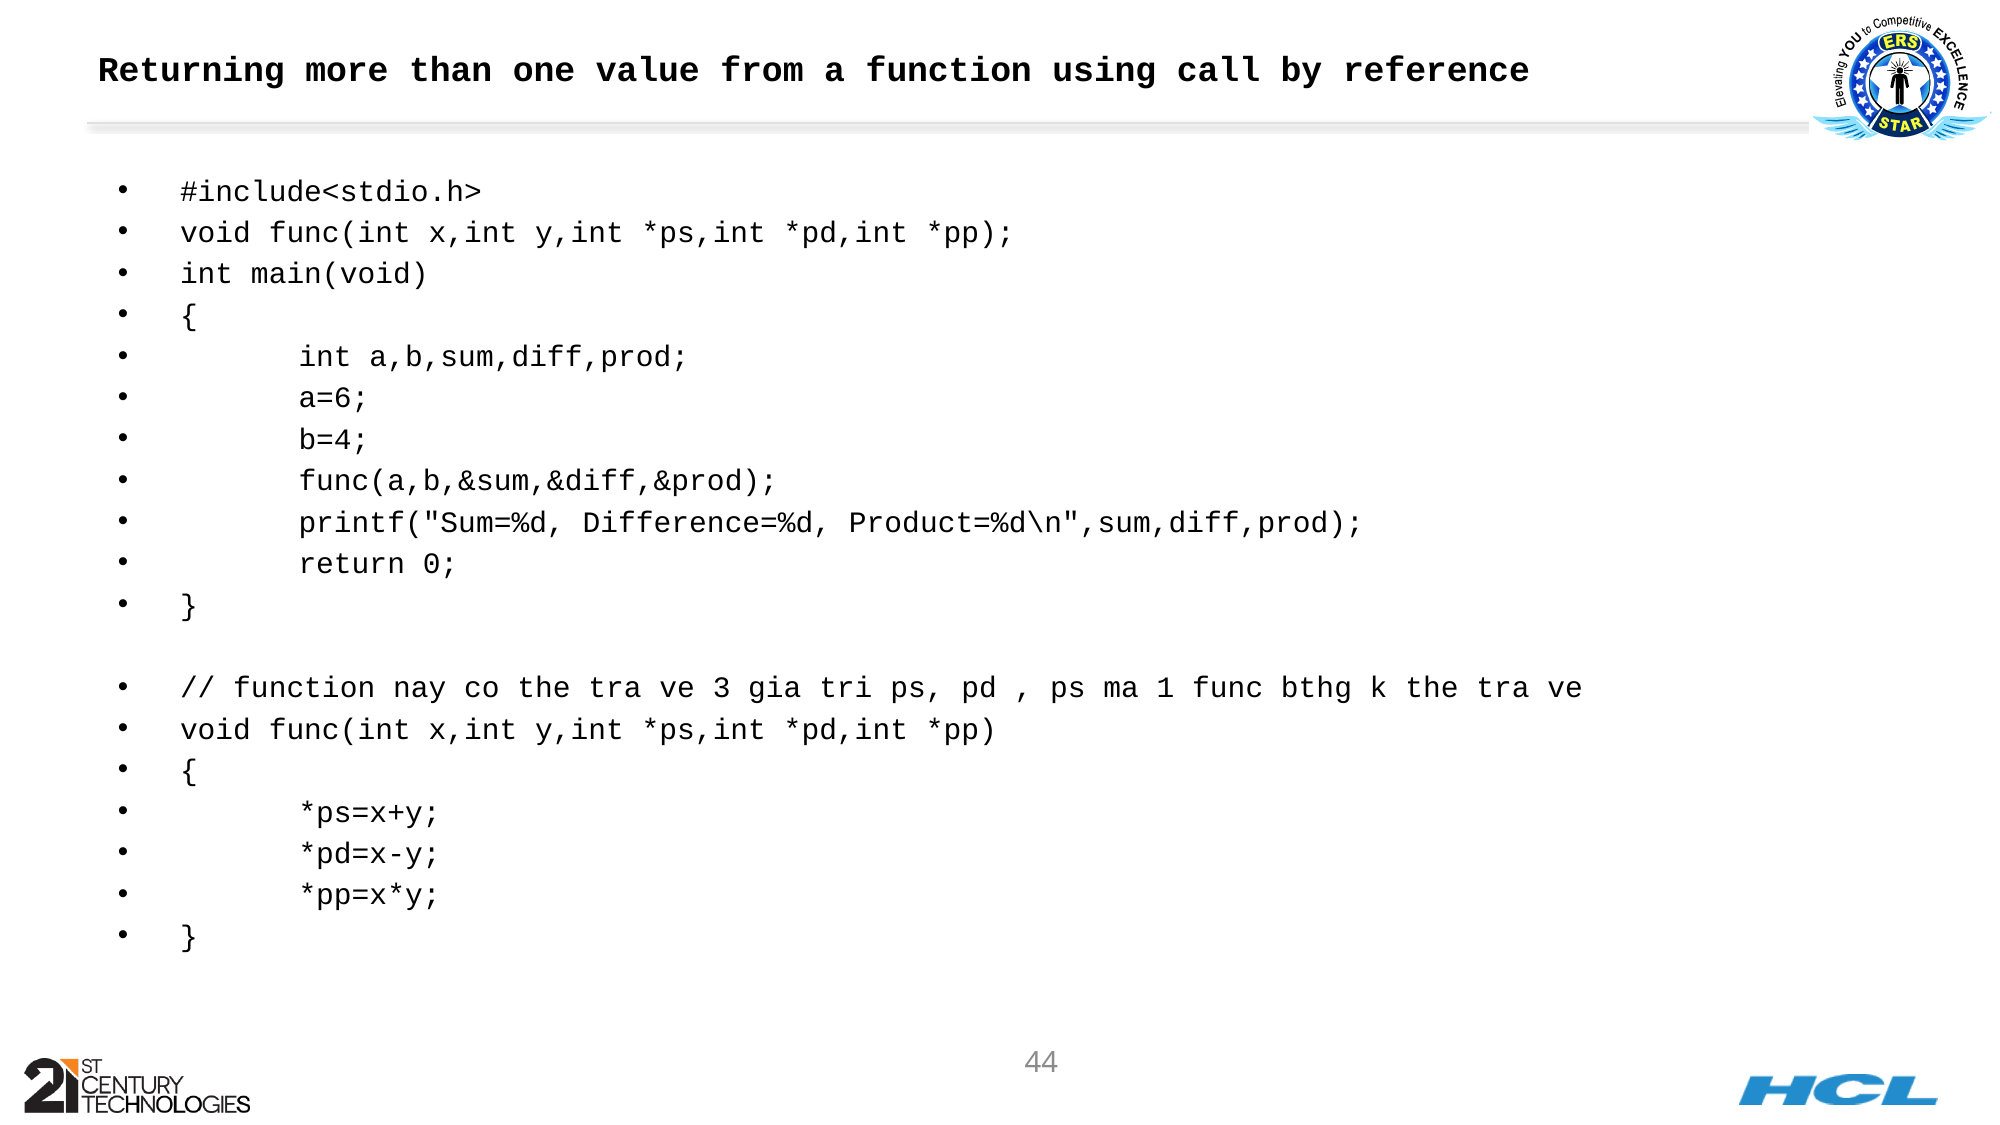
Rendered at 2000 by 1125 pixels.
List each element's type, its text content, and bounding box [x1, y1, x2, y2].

picture [1809, 10, 2000, 144]
picture [24, 1058, 250, 1113]
picture [1739, 1074, 1938, 1105]
slide_number 44 [808, 1033, 1275, 1094]
title Returning more than one value from a function using call by reference [97, 28, 1638, 107]
list #include<stdio.h> void func(int x,int y,int *ps,int *pd,int *pp); int main(void) { int a,b,sum,diff,prod; a=6; b=4; func(a,b,&sum,&diff,&prod); printf("Sum=%d, Difference=%d, Product=%d\n",sum,diff,prod); return 0; } // function nay co the tra ve 3 gia tri ps, pd , ps ma 1 func bthg k the tra ve void func(int x,int y,int *ps,int *pd,int *pp) { *ps=x+y; *pd=x-y; *pp=x*y; } [99, 162, 1900, 970]
